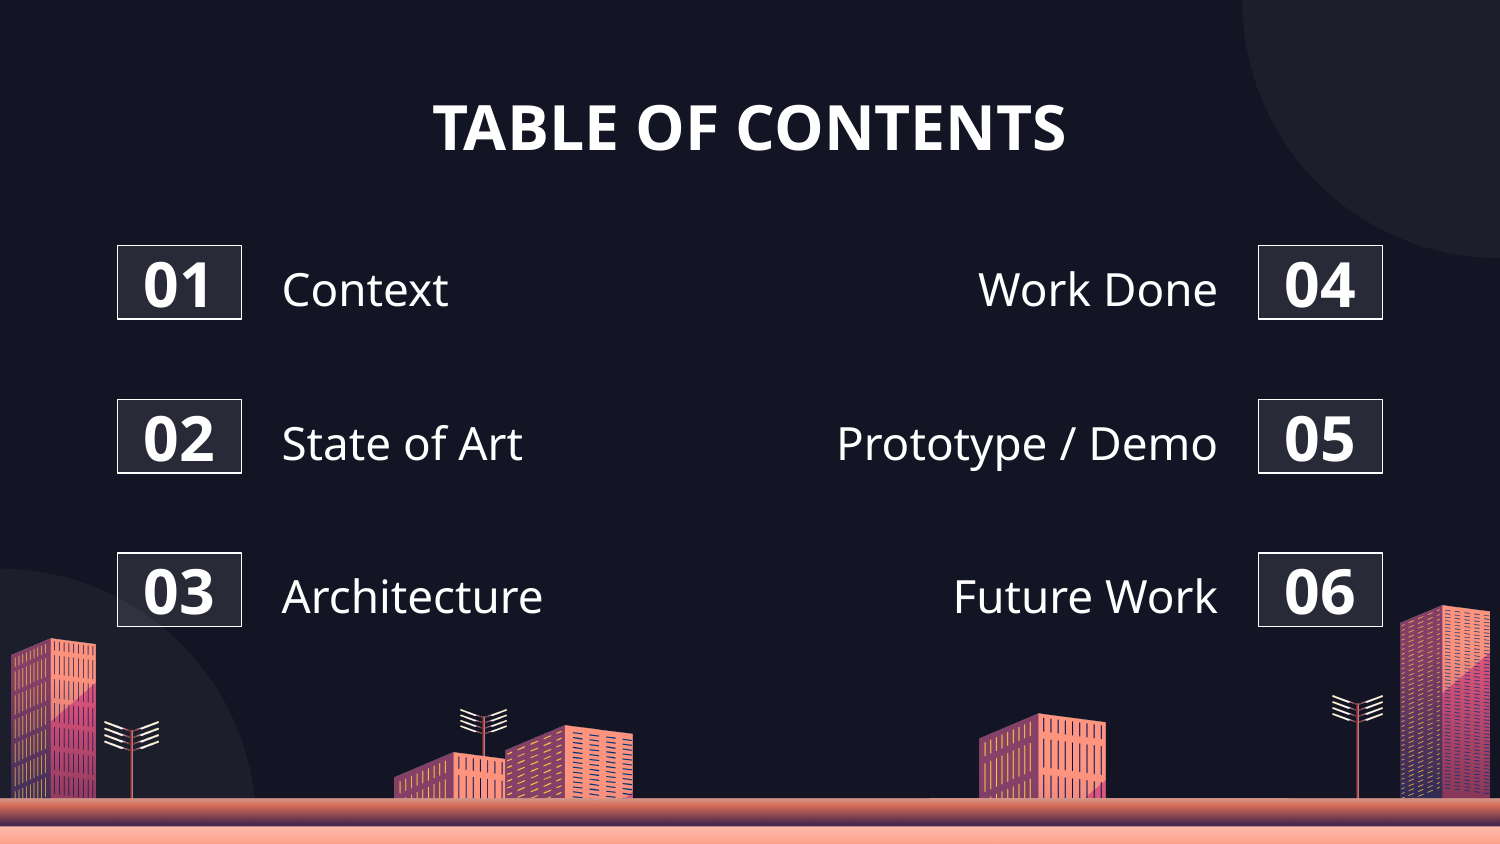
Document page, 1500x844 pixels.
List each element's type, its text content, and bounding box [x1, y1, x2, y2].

subtitle Future Work [789, 553, 1234, 627]
subtitle Prototype / Demo [789, 399, 1234, 473]
subtitle Architecture [266, 553, 711, 627]
title 05 [1258, 399, 1383, 474]
title 02 [117, 399, 242, 474]
title TABLE OF CONTENTS [118, 72, 1382, 167]
subtitle Work Done [733, 245, 1234, 320]
title 04 [1258, 245, 1383, 320]
subtitle Context [266, 245, 711, 320]
title 03 [117, 552, 242, 627]
subtitle State of Art [266, 399, 711, 473]
picture [0, 605, 1500, 844]
title 01 [117, 245, 242, 320]
title 06 [1258, 552, 1383, 627]
